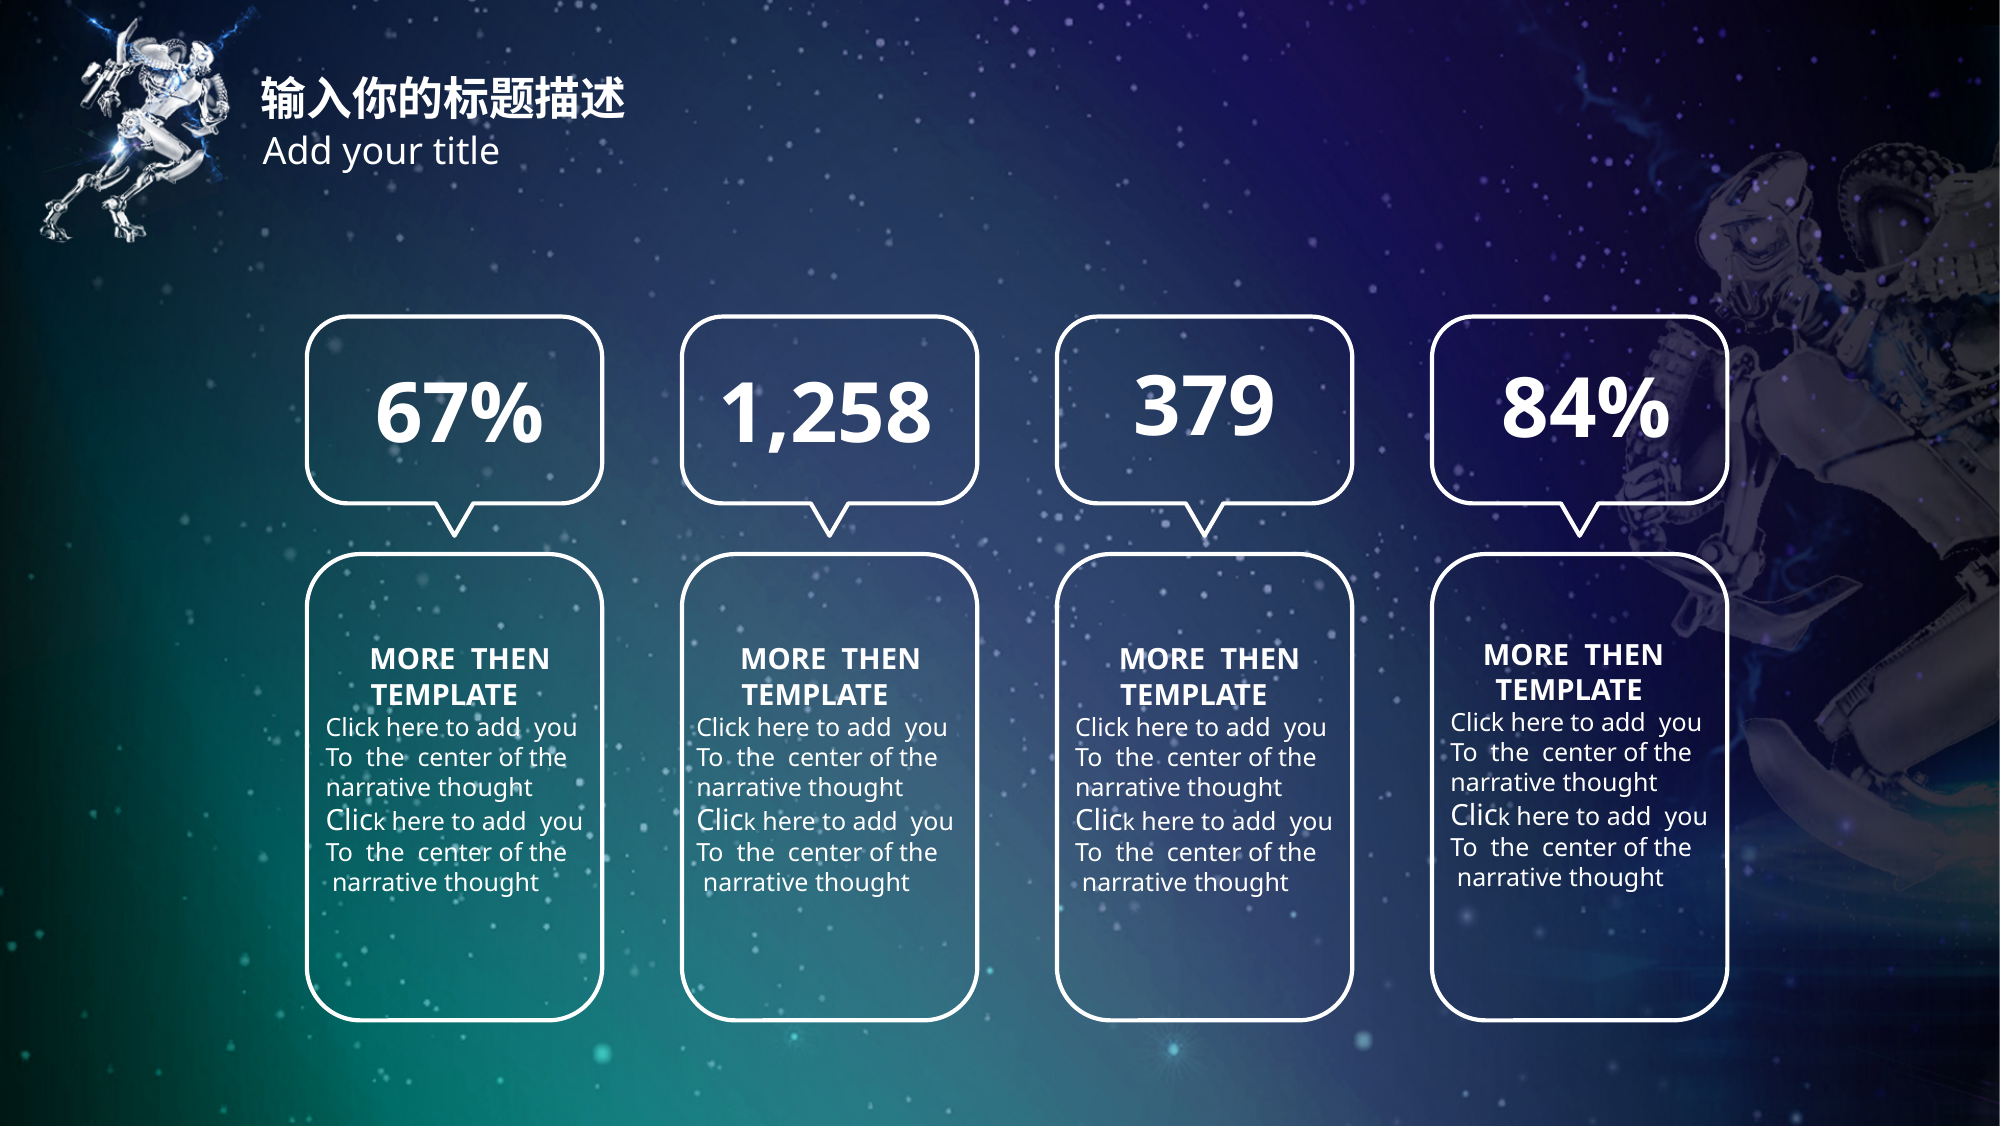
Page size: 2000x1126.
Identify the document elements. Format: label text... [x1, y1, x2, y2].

text_box [1429, 551, 1730, 1023]
text_box [1429, 314, 1730, 538]
text_box 379 [1118, 345, 1291, 460]
text_box [679, 551, 980, 1023]
text_box MORE THEN TEMPLATE Click here to add you To the center of the narrative thought Click here to add you To the center of the narrative thought [681, 629, 971, 949]
picture [0, 0, 2000, 1126]
text_box [1054, 314, 1355, 538]
text_box 1,258 [704, 351, 948, 467]
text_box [245, 62, 708, 181]
text_box 67% [251, 351, 560, 467]
text_box MORE THEN TEMPLATE Click here to add you To the center of the narrative thought Click here to add you To the center of the narrative thought [1435, 629, 1725, 944]
text_box [1054, 551, 1355, 1023]
text_box MORE THEN TEMPLATE Click here to add you To the center of the narrative thought Click here to add you To the center of the narrative thought [310, 629, 600, 964]
text_box 84% [1487, 347, 1687, 462]
text_box [305, 314, 605, 538]
text_box MORE THEN TEMPLATE Click here to add you To the center of the narrative thought Click here to add you To the center of the narrative thought [1060, 629, 1349, 949]
text_box [304, 551, 605, 1023]
text_box [679, 314, 980, 538]
